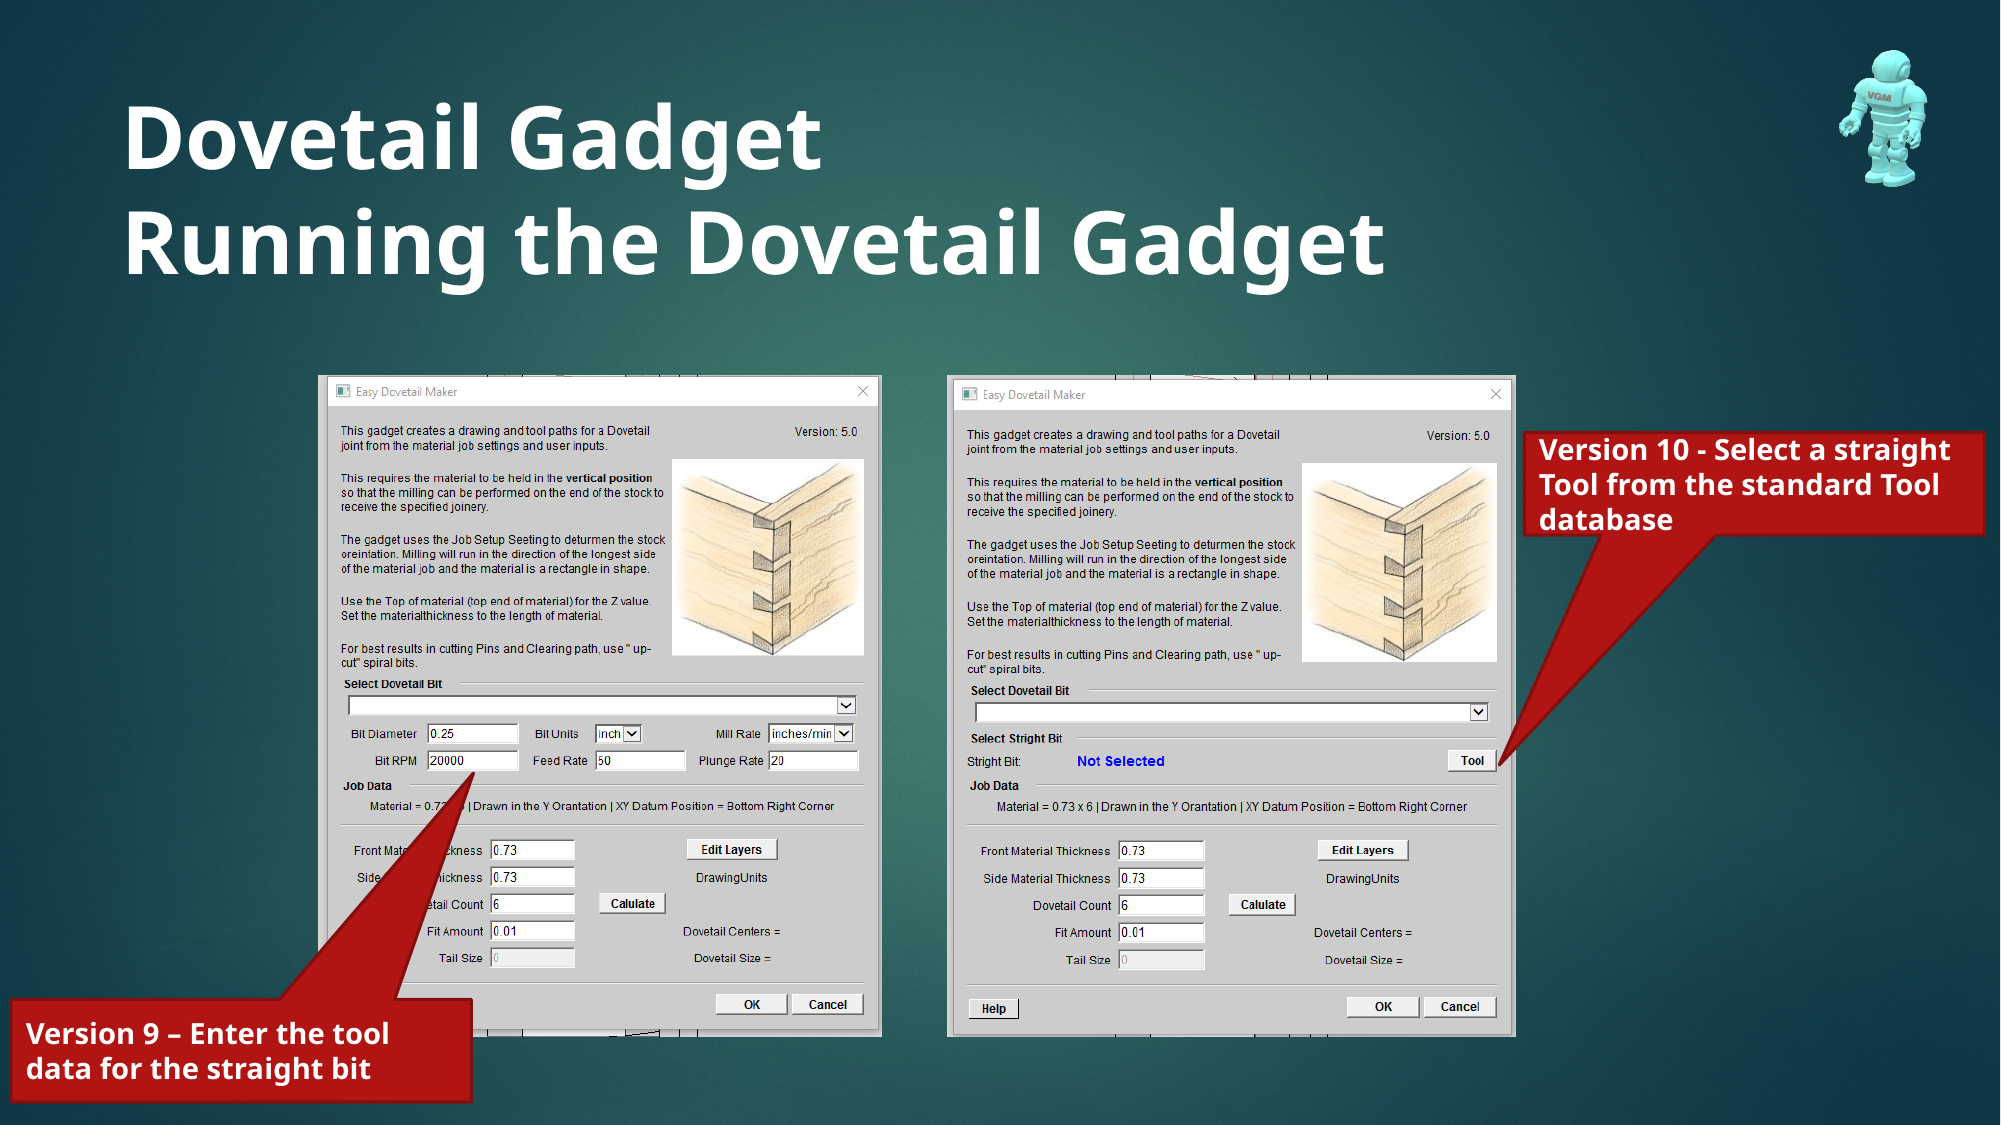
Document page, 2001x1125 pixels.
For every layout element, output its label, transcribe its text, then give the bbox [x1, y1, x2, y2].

title Dovetail Gadget Running the Dovetail Gadget [106, 74, 1649, 304]
picture [1800, 46, 1976, 188]
picture [946, 374, 1516, 1037]
text_box Version 9 – Enter the tool data for the straight bit [9, 959, 473, 1104]
text_box Version 10 - Select a straight Tool from the standard Tool database [1522, 430, 1987, 744]
picture [318, 374, 883, 1037]
